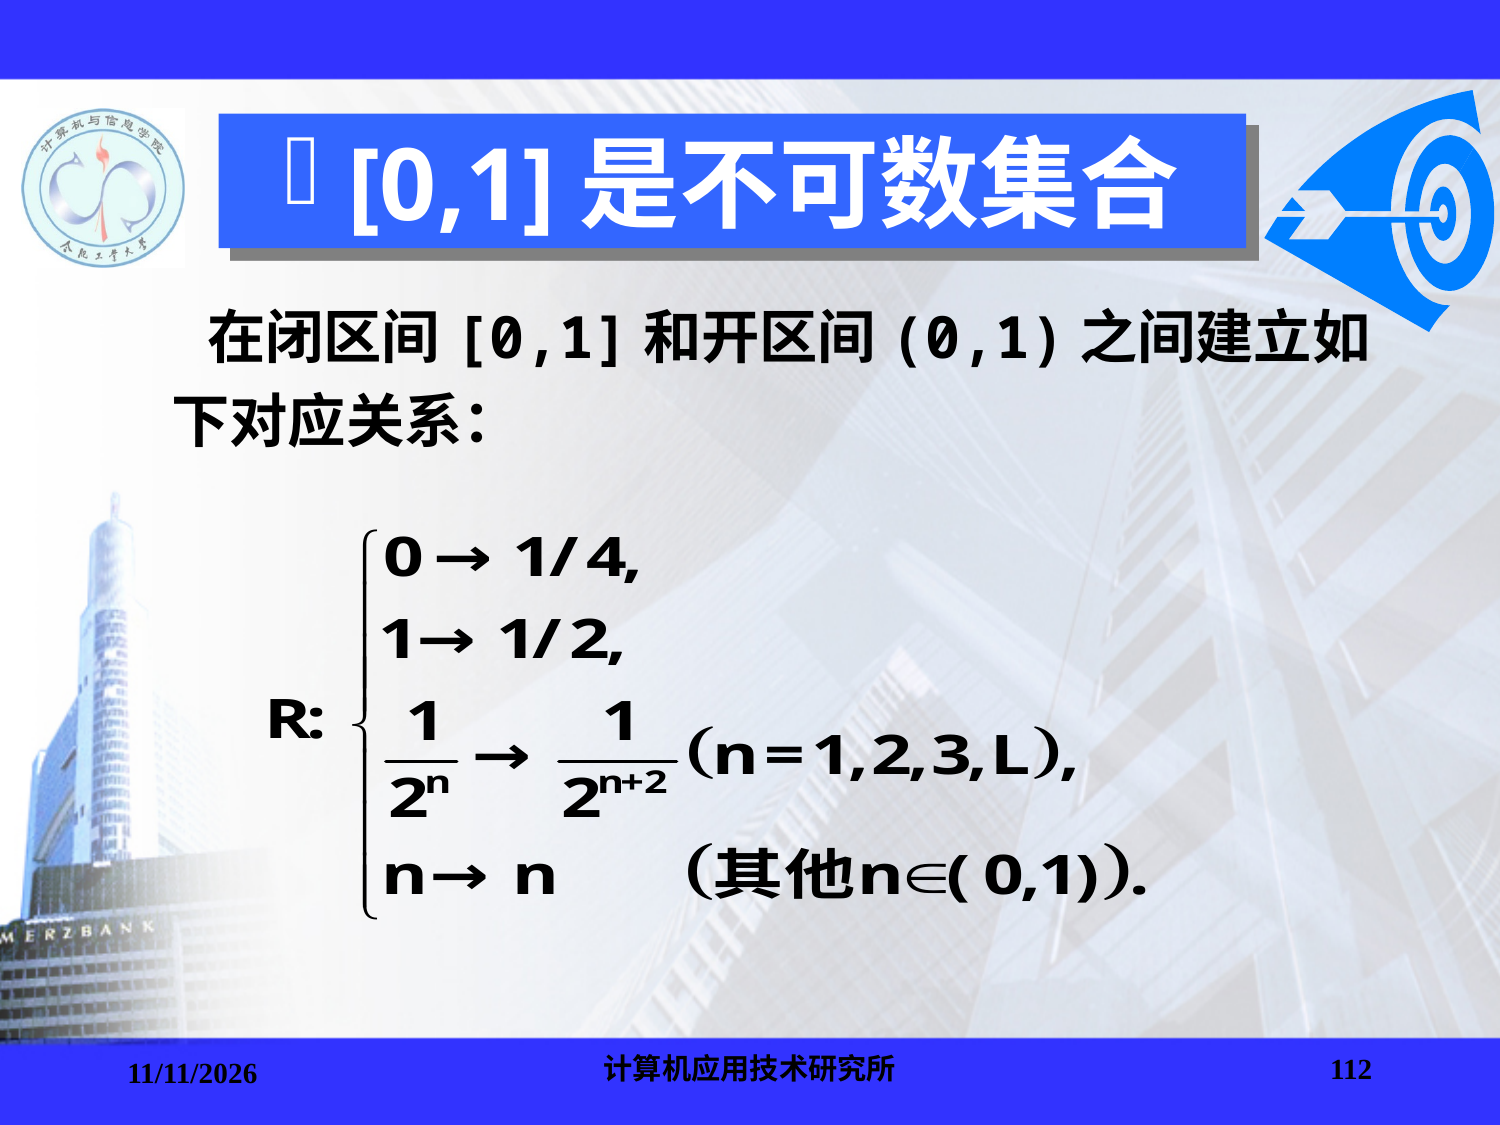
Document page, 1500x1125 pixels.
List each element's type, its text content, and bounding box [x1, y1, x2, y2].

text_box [253, 515, 1158, 931]
picture [0, 1, 1500, 1125]
slide_number 112 [1074, 1042, 1388, 1118]
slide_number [112, 1046, 425, 1122]
list 在闭区间[0,1]和开区间(0,1)之间建立如下对应关系： [100, 278, 1388, 492]
text_box [0,1]是不可数集合 [218, 113, 1247, 249]
footer 计算机应用技术研究所 [512, 1042, 988, 1118]
